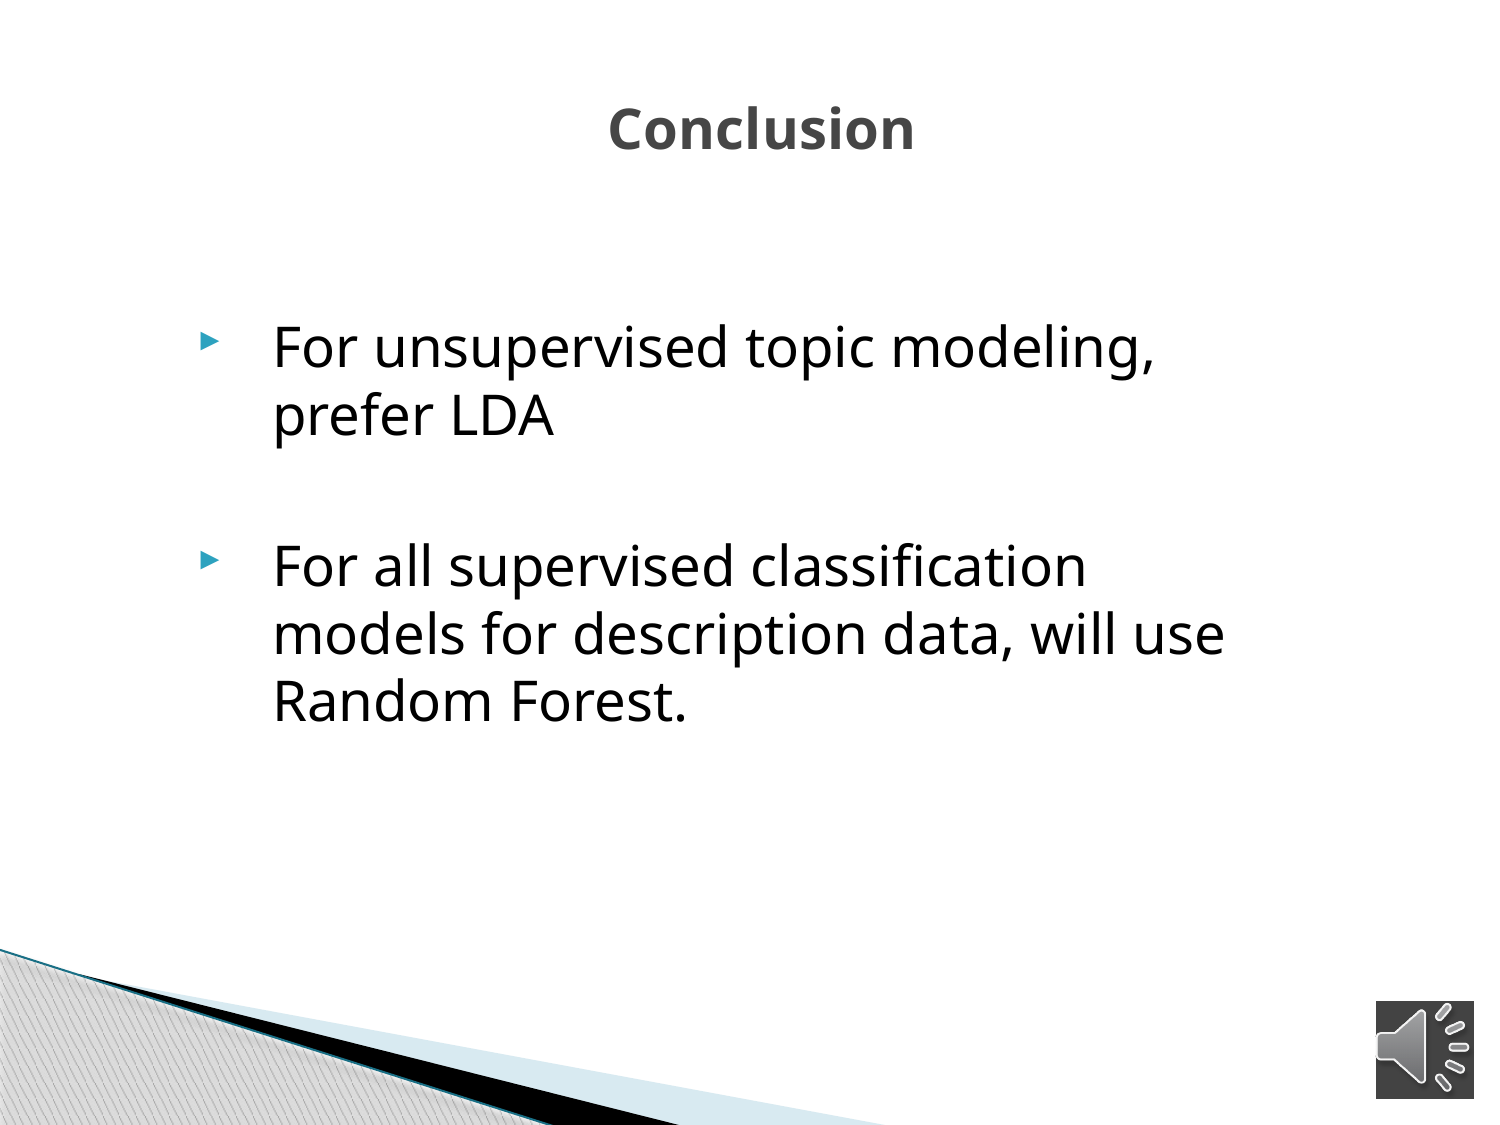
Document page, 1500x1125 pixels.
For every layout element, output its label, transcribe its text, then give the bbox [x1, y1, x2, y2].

list For unsupervised topic modeling, prefer LDA For all supervised classification models for description data, will use Random Forest. [171, 304, 1283, 957]
picture [1374, 999, 1476, 1101]
title Conclusion [171, 85, 1324, 169]
